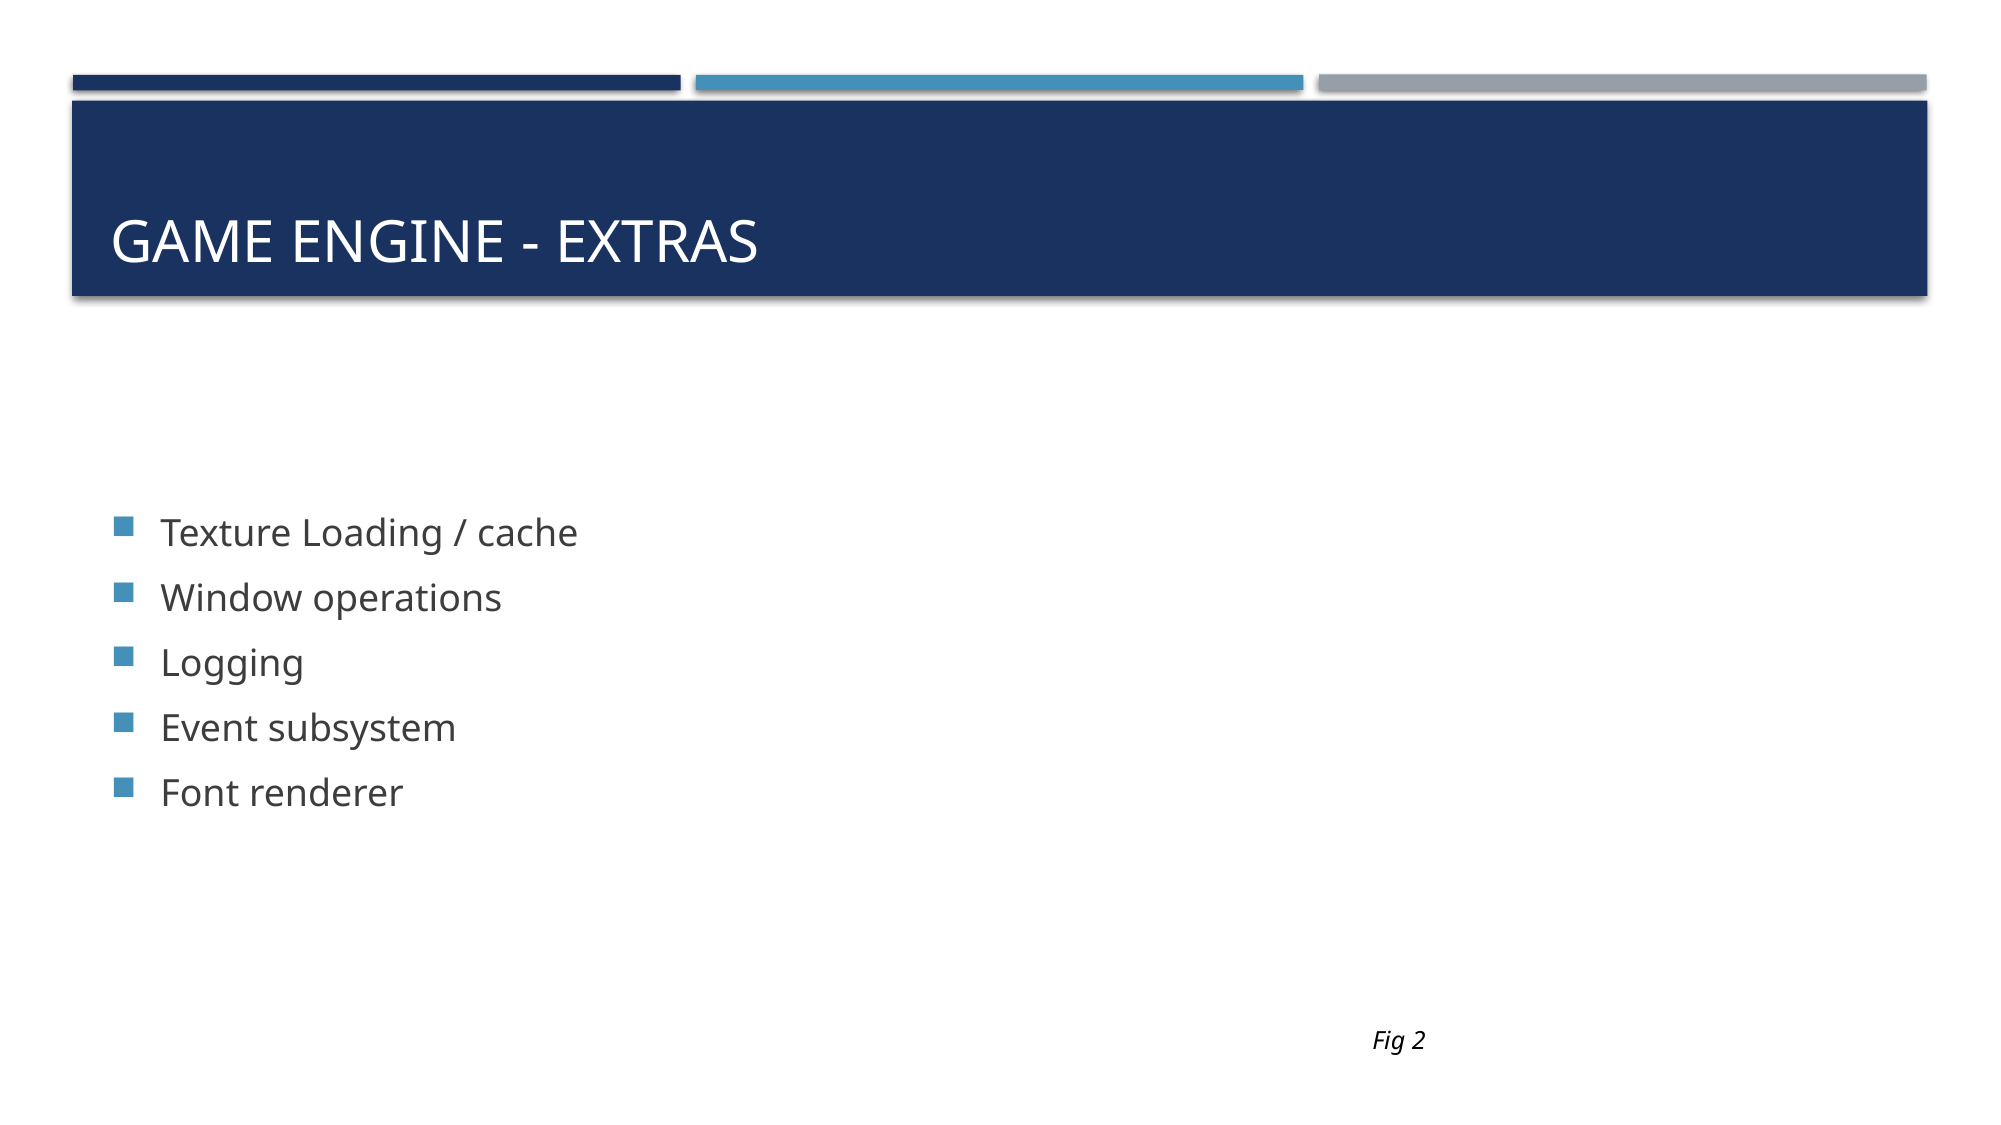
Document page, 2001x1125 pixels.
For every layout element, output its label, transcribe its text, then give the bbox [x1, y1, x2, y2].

text_box Fig 2 [1357, 1016, 1441, 1062]
list Texture Loading / cache Window operations Logging Event subsystem Font renderer [95, 425, 1000, 1029]
title Game Engine - Extras [95, 115, 1905, 282]
